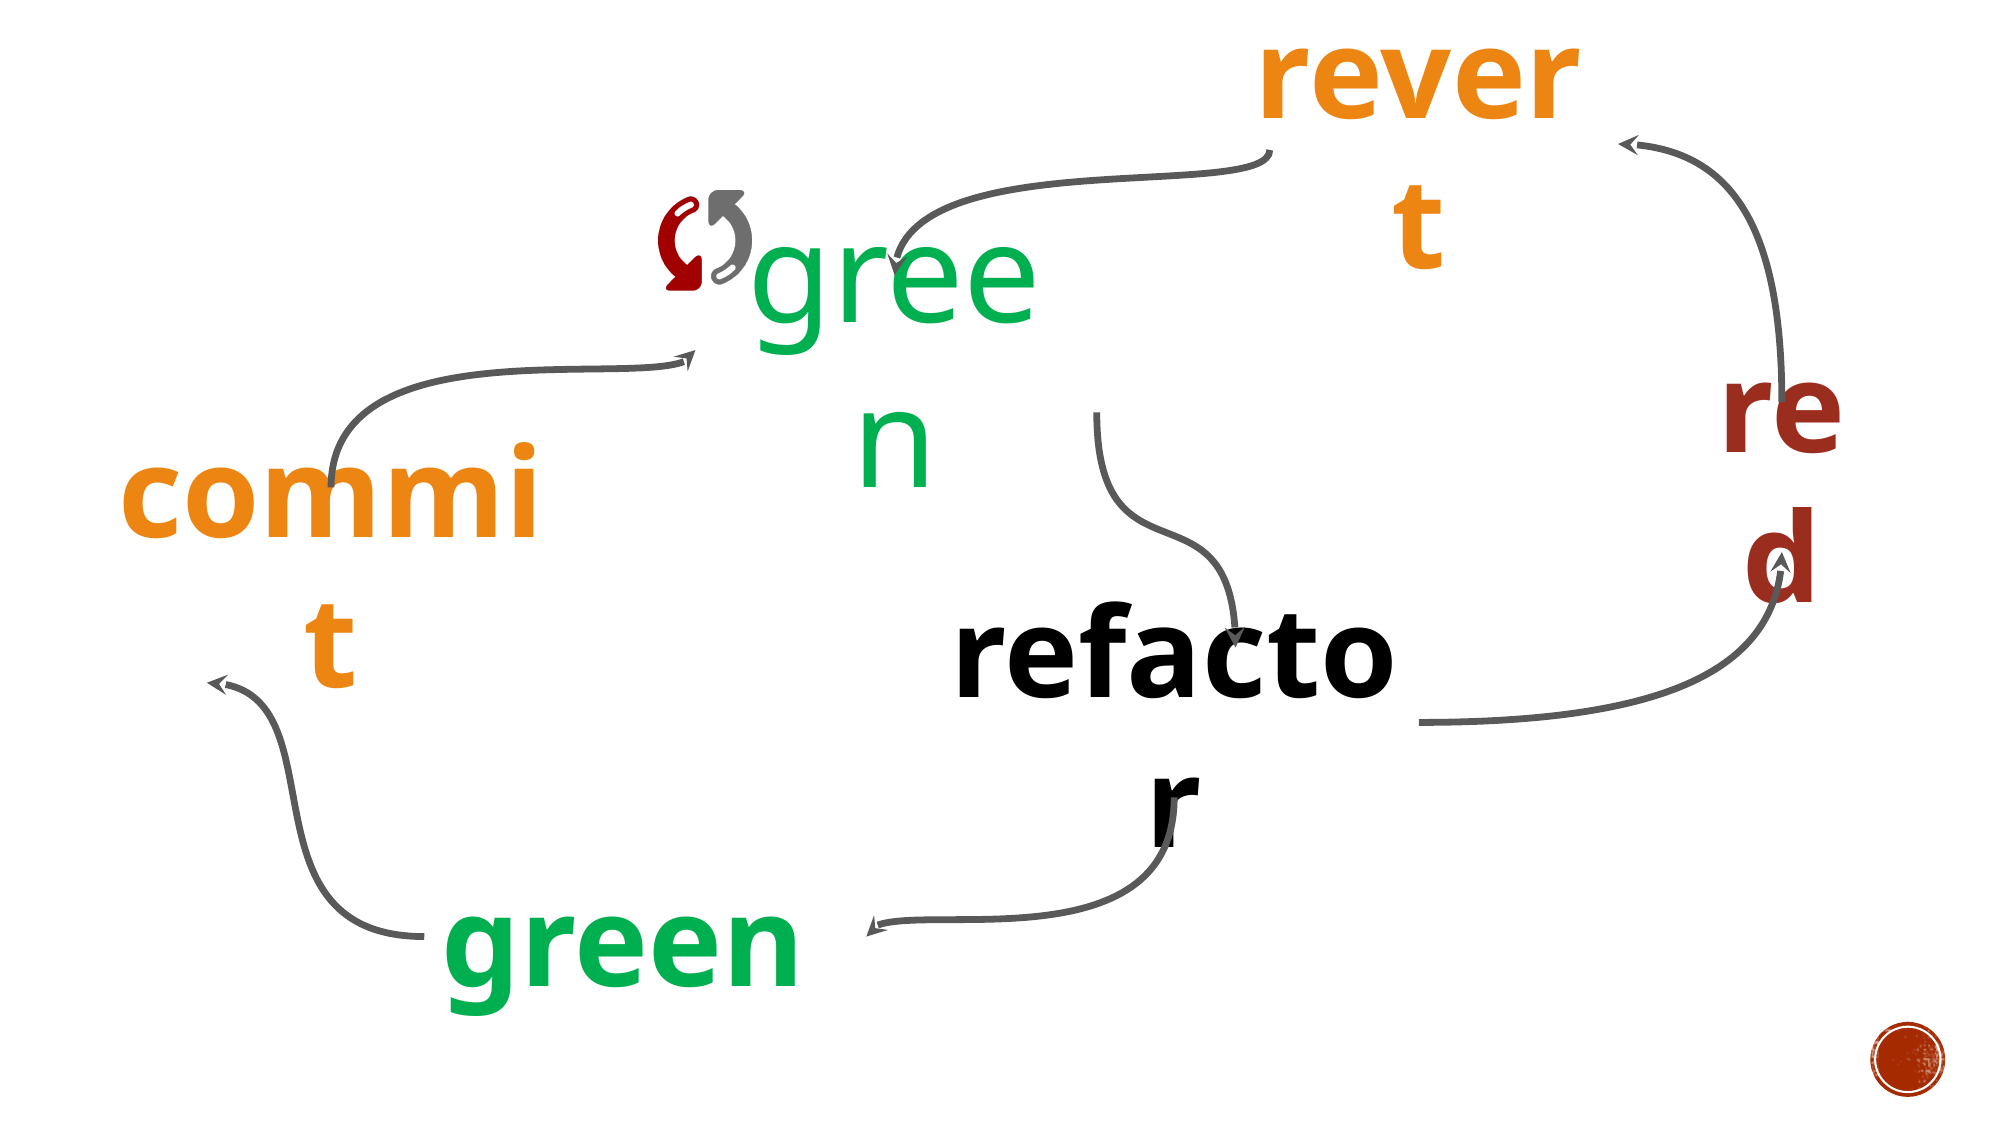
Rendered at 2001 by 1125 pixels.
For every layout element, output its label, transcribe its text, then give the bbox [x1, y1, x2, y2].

picture [658, 190, 752, 291]
text_box commit [85, 486, 577, 638]
text_box refactor [928, 646, 1420, 798]
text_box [898, 153, 1268, 273]
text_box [210, 686, 421, 934]
text_box red [1667, 401, 1897, 553]
text_box green [423, 861, 823, 1013]
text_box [1100, 415, 1233, 644]
text_box green [694, 274, 1095, 426]
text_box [447, 239, 580, 599]
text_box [1421, 554, 1780, 721]
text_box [953, 715, 1089, 1019]
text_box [1574, 194, 1827, 353]
text_box revert [1219, 68, 1619, 220]
